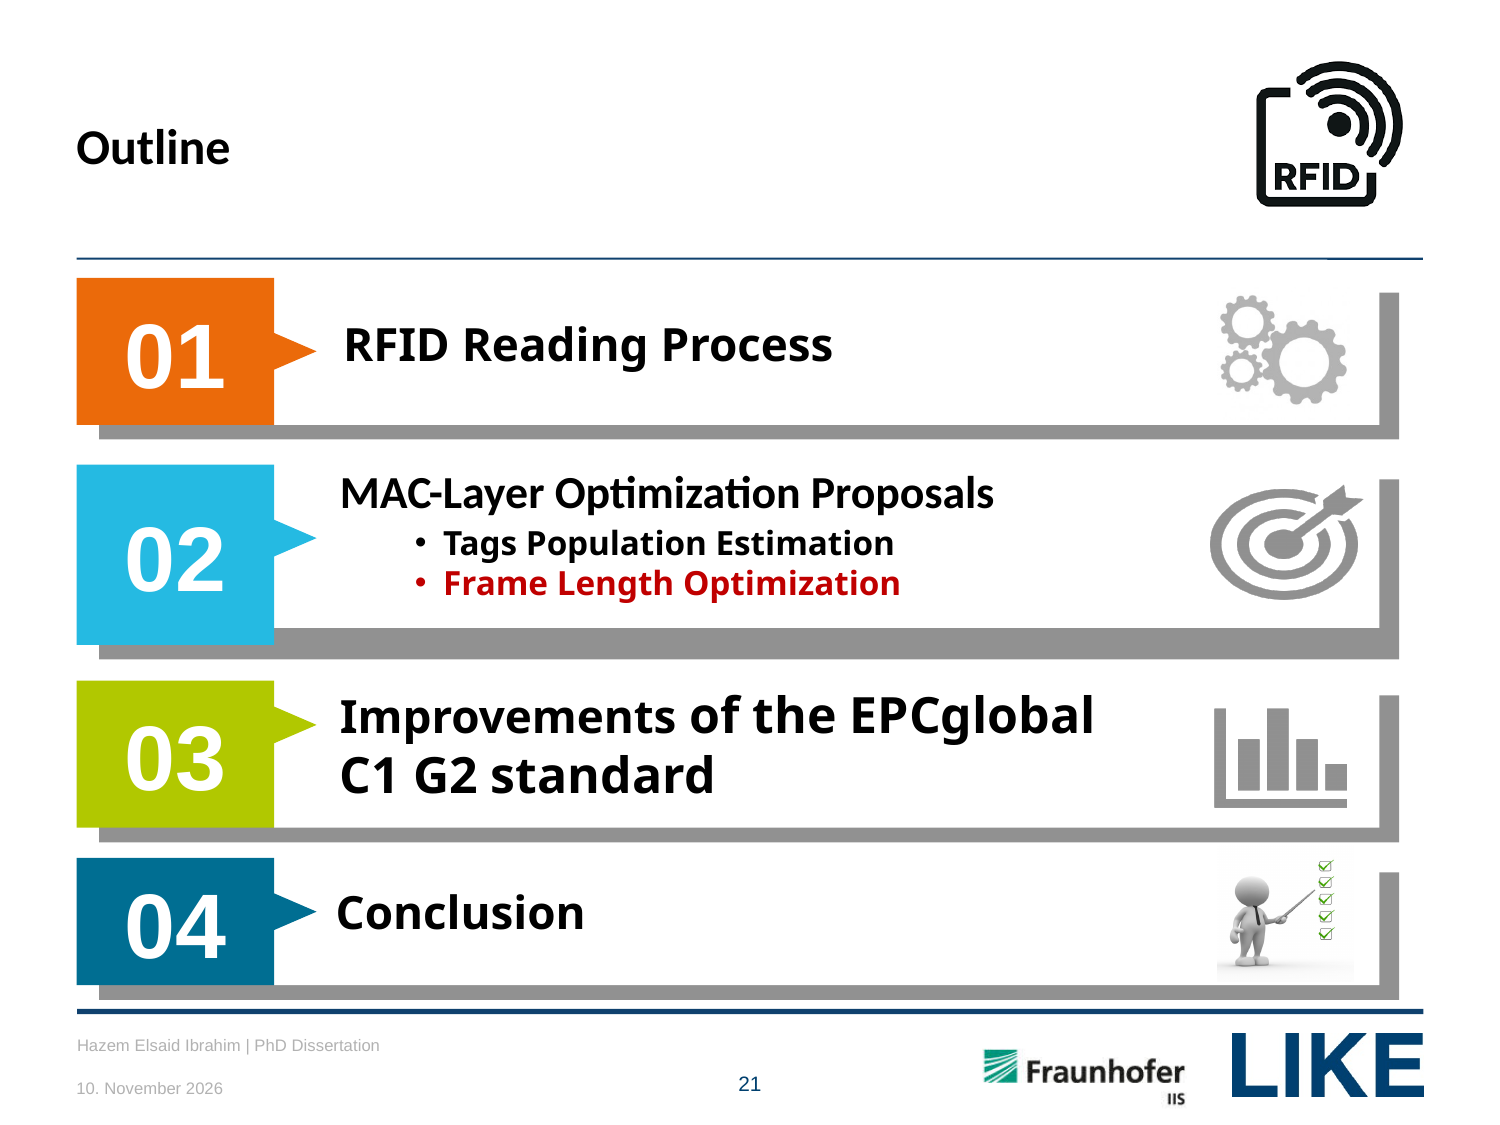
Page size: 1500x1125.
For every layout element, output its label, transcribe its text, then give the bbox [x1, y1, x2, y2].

picture [1232, 1033, 1424, 1097]
picture [1234, 59, 1424, 209]
footer Hazem Elsaid Ibrahim | PhD Dissertation [77, 1035, 552, 1056]
picture [974, 1022, 1193, 1116]
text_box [76, 673, 1400, 843]
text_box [76, 277, 1400, 440]
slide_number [76, 1077, 427, 1099]
title Outline [76, 54, 1423, 245]
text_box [76, 845, 1400, 1001]
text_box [76, 453, 1400, 660]
